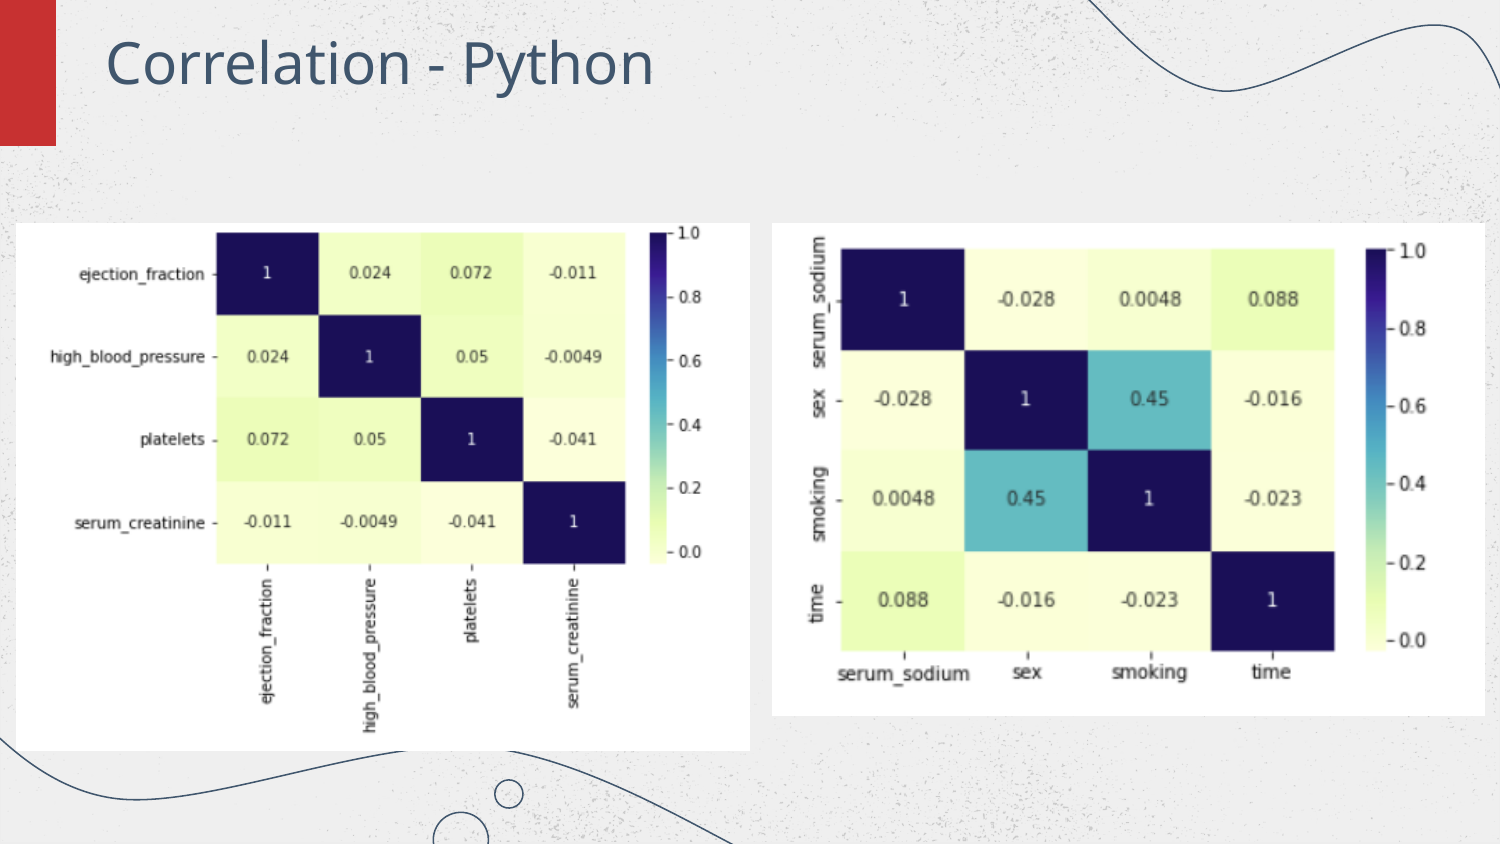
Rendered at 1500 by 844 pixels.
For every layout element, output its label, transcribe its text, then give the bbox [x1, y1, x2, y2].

picture [15, 223, 751, 751]
title Correlation - Python [90, 11, 890, 192]
picture [772, 223, 1486, 716]
